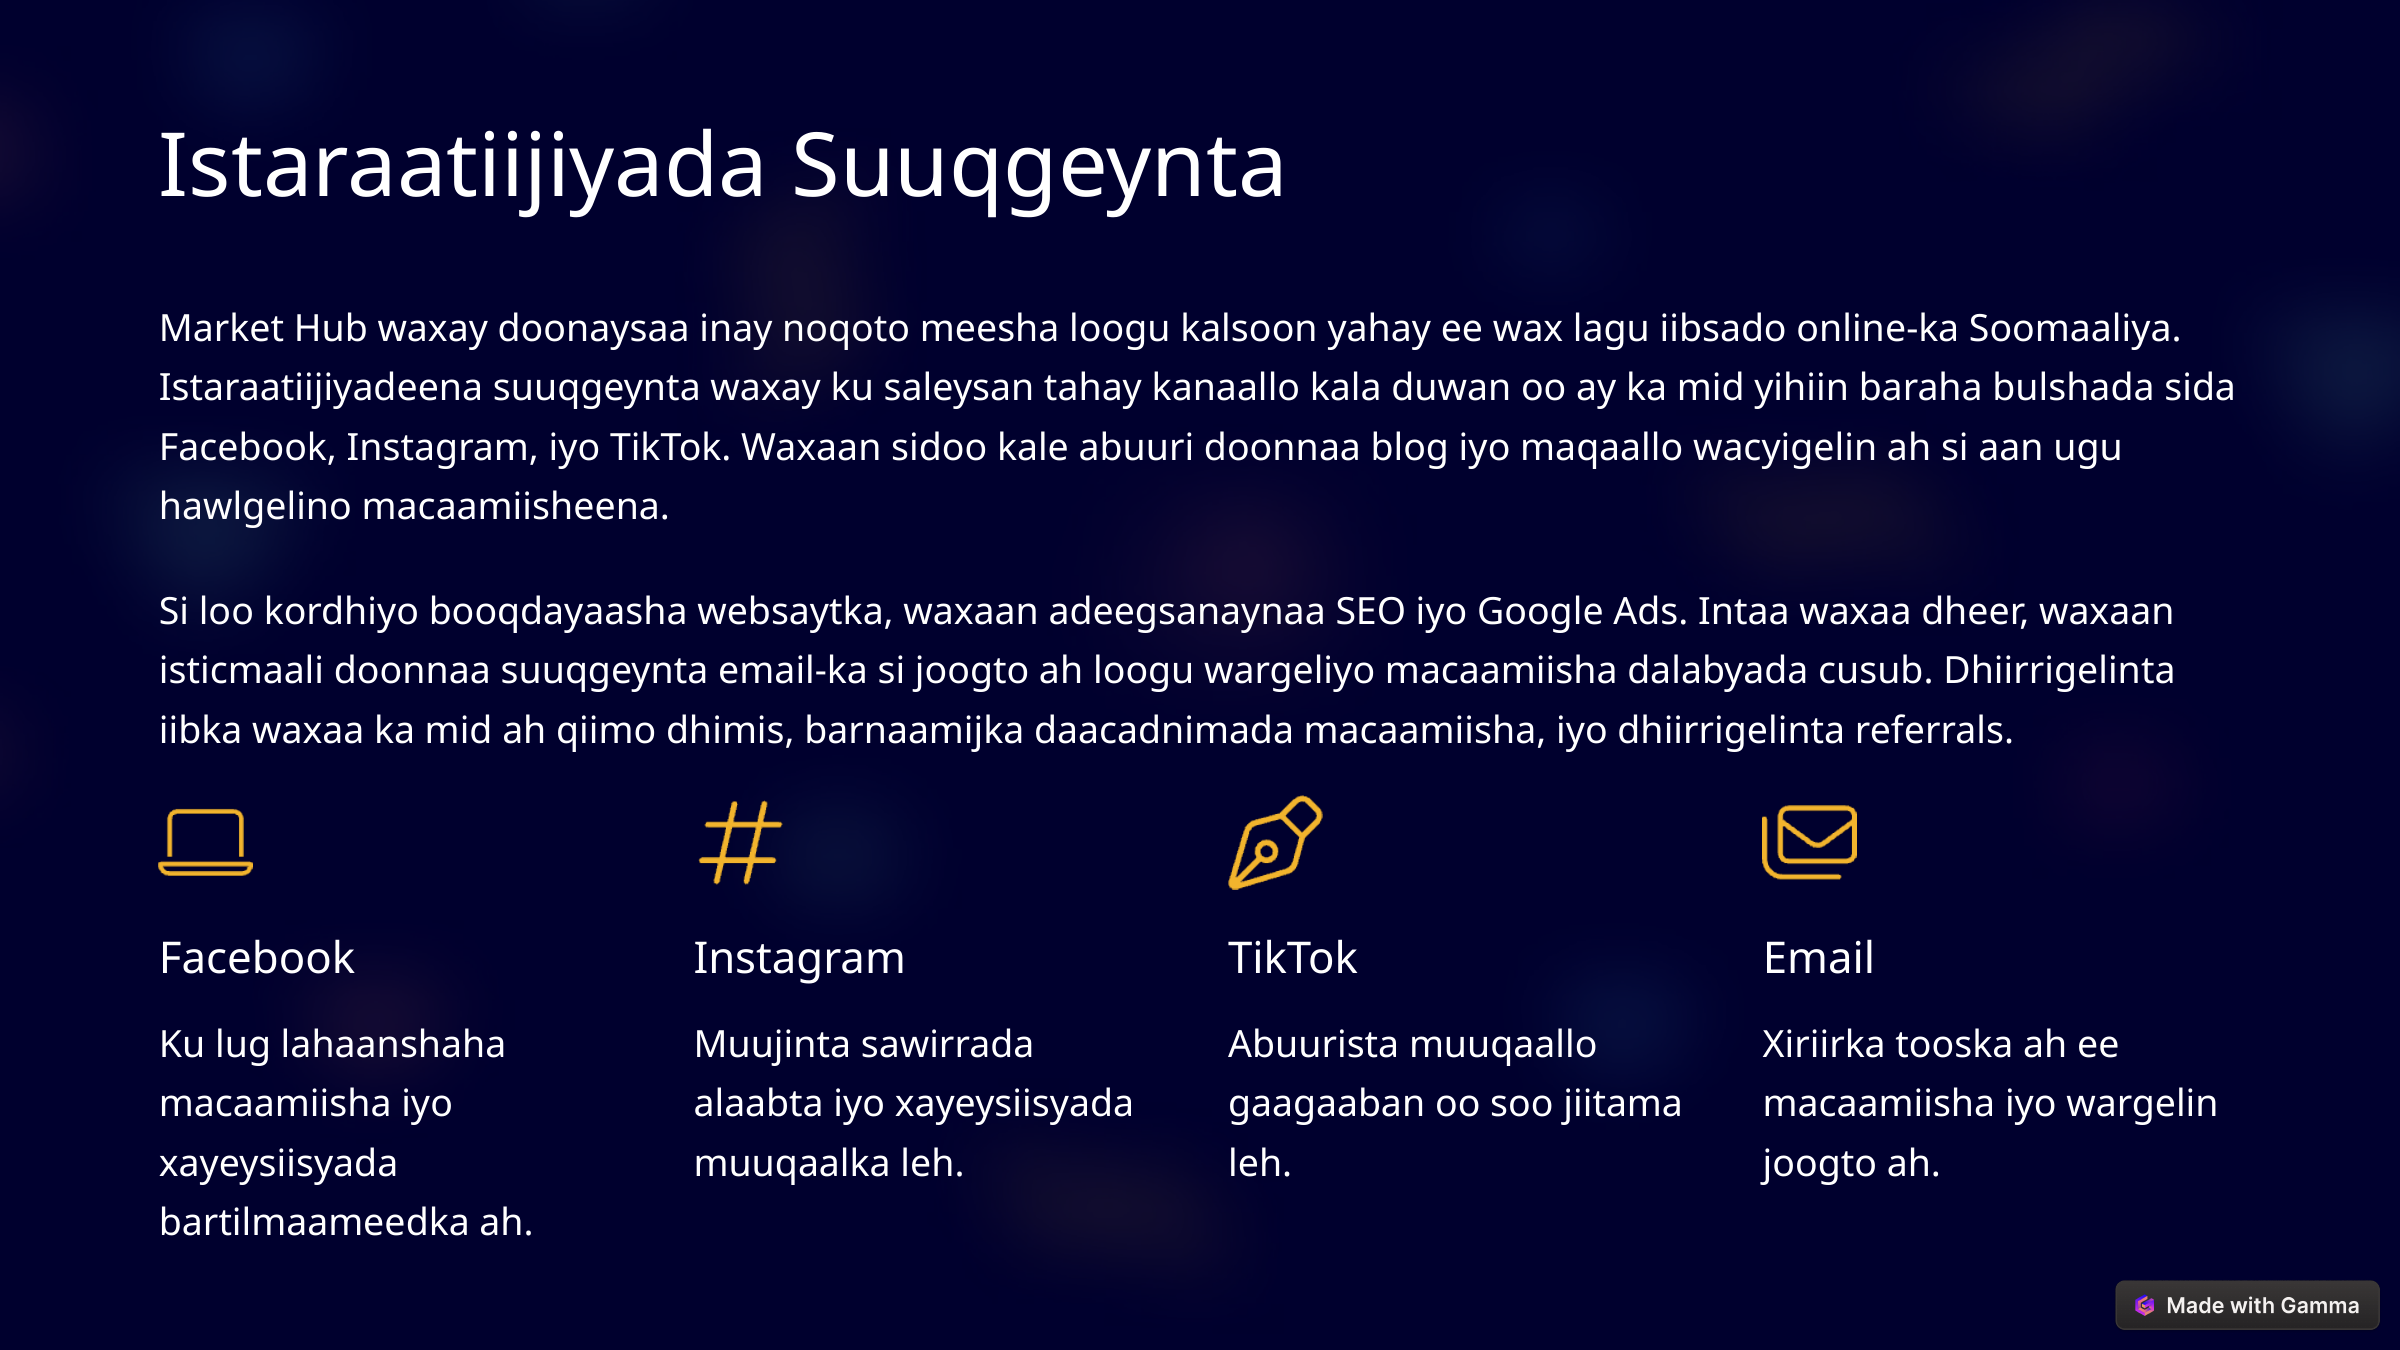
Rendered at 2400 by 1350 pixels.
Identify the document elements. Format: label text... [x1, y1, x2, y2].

picture [1762, 795, 1857, 890]
picture [1228, 795, 1323, 890]
text_box Facebook [158, 927, 602, 983]
picture [2106, 1271, 2389, 1339]
text_box Market Hub waxay doonaysaa inay noqoto meesha loogu kalsoon yahay ee wax lagu iibsado online-ka Soomaaliya. Istaraatiijiyadeena suuqgeynta waxay ku saleysan tahay kanaallo kala duwan oo ay ka mid yihiin baraha bulshada sida Facebook, Instagram, iyo TikTok. Waxaan sidoo kale abuuri doonnaa blog iyo maqaallo wacyigelin ah si aan ugu hawlgelino macaamiisheena. [158, 289, 2241, 531]
text_box Abuurista muuqaallo gaagaaban oo soo jiitama leh. [1228, 1005, 1707, 1187]
text_box Email [1762, 927, 2206, 983]
picture [158, 795, 253, 890]
text_box Si loo kordhiyo booqdayaasha websaytka, waxaan adeegsanaynaa SEO iyo Google Ads. Intaa waxaa dheer, waxaan isticmaali doonnaa suuqgeynta email-ka si joogto ah loogu wargeliyo macaamiisha dalabyada cusub. Dhiirrigelinta iibka waxaa ka mid ah qiimo dhimis, barnaamijka daacadnimada macaamiisha, iyo dhiirrigelinta referrals. [158, 572, 2241, 754]
picture [693, 795, 788, 890]
text_box Muujinta sawirrada alaabta iyo xayeysiisyada muuqaalka leh. [693, 1005, 1172, 1187]
text_box Istaraatiijiyada Suuqgeynta [158, 103, 1253, 215]
text_box TikTok [1228, 927, 1672, 983]
text_box Instagram [693, 927, 1137, 983]
text_box Xiriirka tooska ah ee macaamiisha iyo wargelin joogto ah. [1762, 1005, 2241, 1187]
text_box Ku lug lahaanshaha macaamiisha iyo xayeysiisyada bartilmaameedka ah. [158, 1005, 638, 1247]
